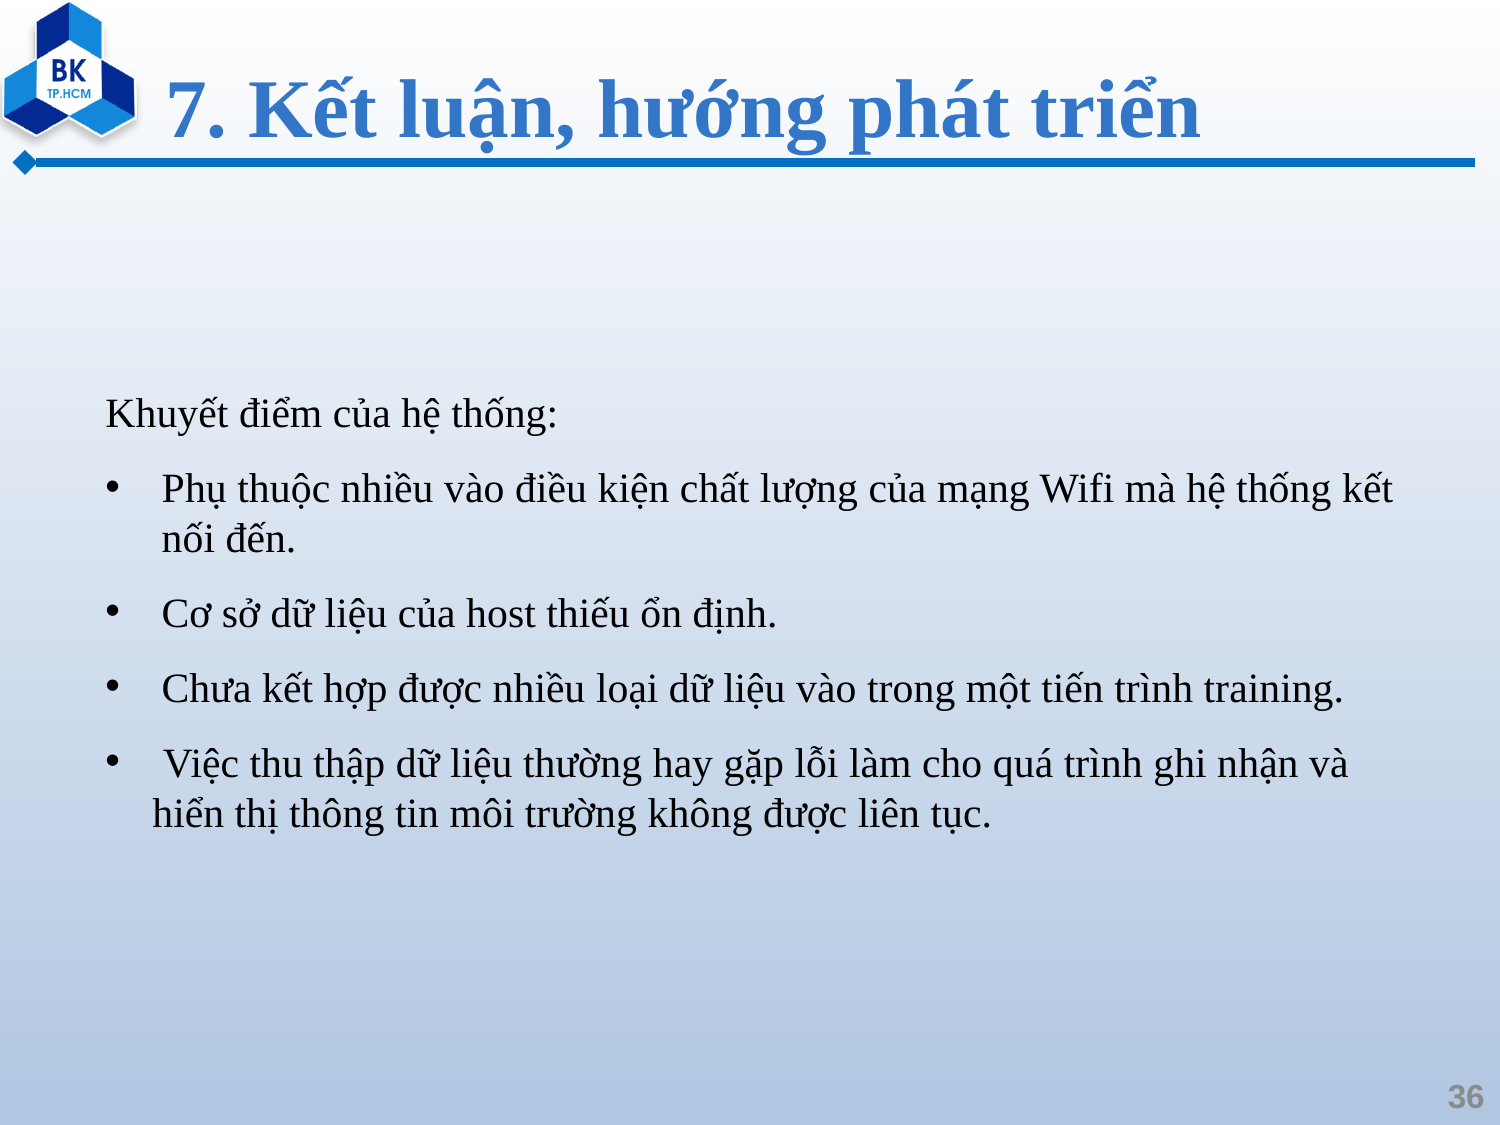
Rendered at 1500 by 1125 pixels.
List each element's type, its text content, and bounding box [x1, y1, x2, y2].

slide_number 36 [1149, 1065, 1500, 1125]
picture [0, 0, 138, 138]
title 7. Kết luận, hướng phát triển [150, 45, 1425, 163]
text_box Khuyết điểm của hệ thống: Phụ thuộc nhiều vào điều kiện chất lượng của mạng Wifi mà hệ thống kết nối đến. Cơ sở dữ liệu của host thiếu ổn định. Chưa kết hợp được nhiều loại dữ liệu vào trong một tiến trình training. Việc thu thập dữ liệu thường hay gặp lỗi làm cho quá trình ghi nhận và hiển thị thông tin môi trường không được liên tục. [90, 378, 1410, 844]
